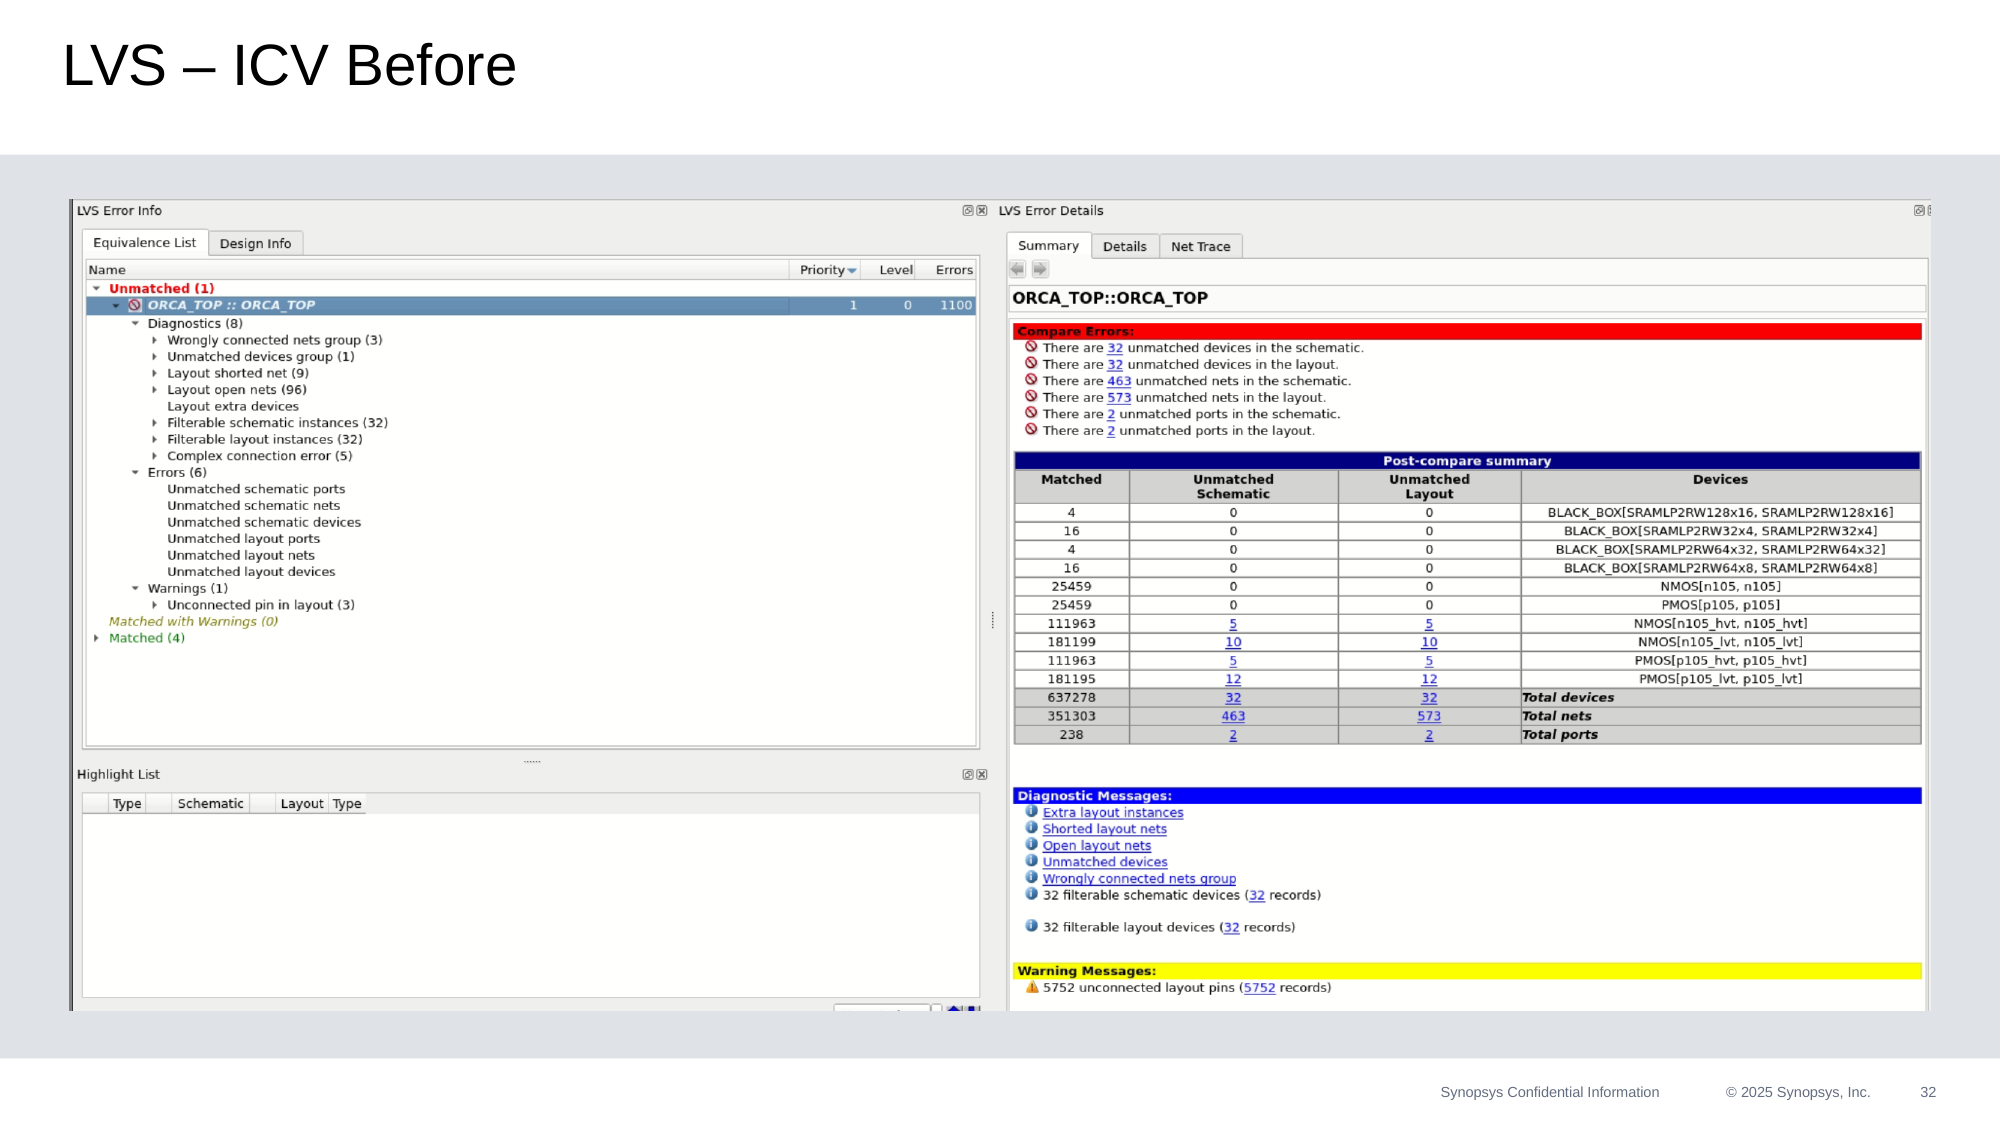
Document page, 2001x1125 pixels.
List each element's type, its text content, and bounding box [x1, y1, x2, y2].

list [69, 199, 1931, 1011]
footer Synopsys Confidential Information [1180, 1073, 1660, 1109]
title LVS – ICV Before [62, 27, 1938, 103]
